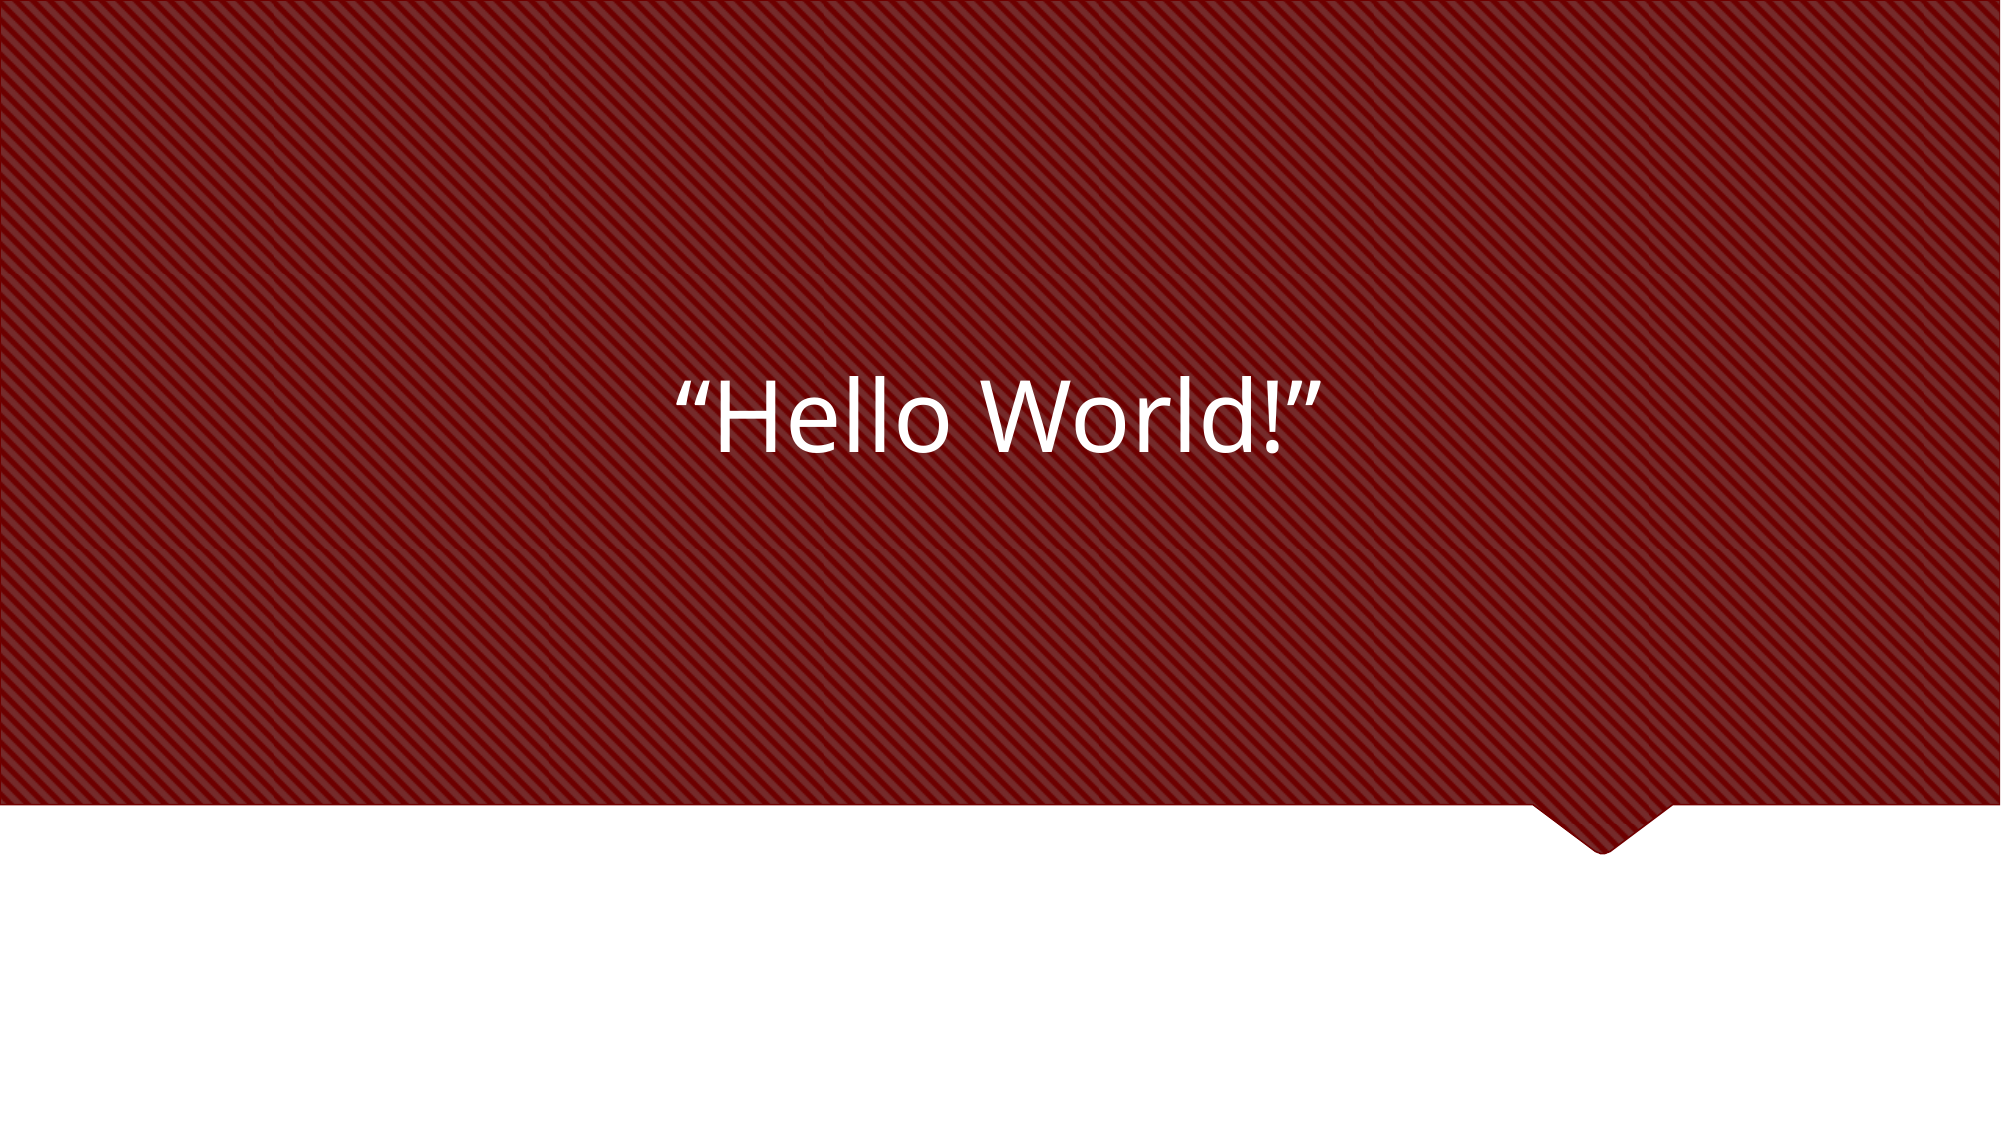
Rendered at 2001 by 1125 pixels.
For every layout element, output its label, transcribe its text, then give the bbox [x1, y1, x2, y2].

title “Hello World!” [132, 99, 1866, 726]
